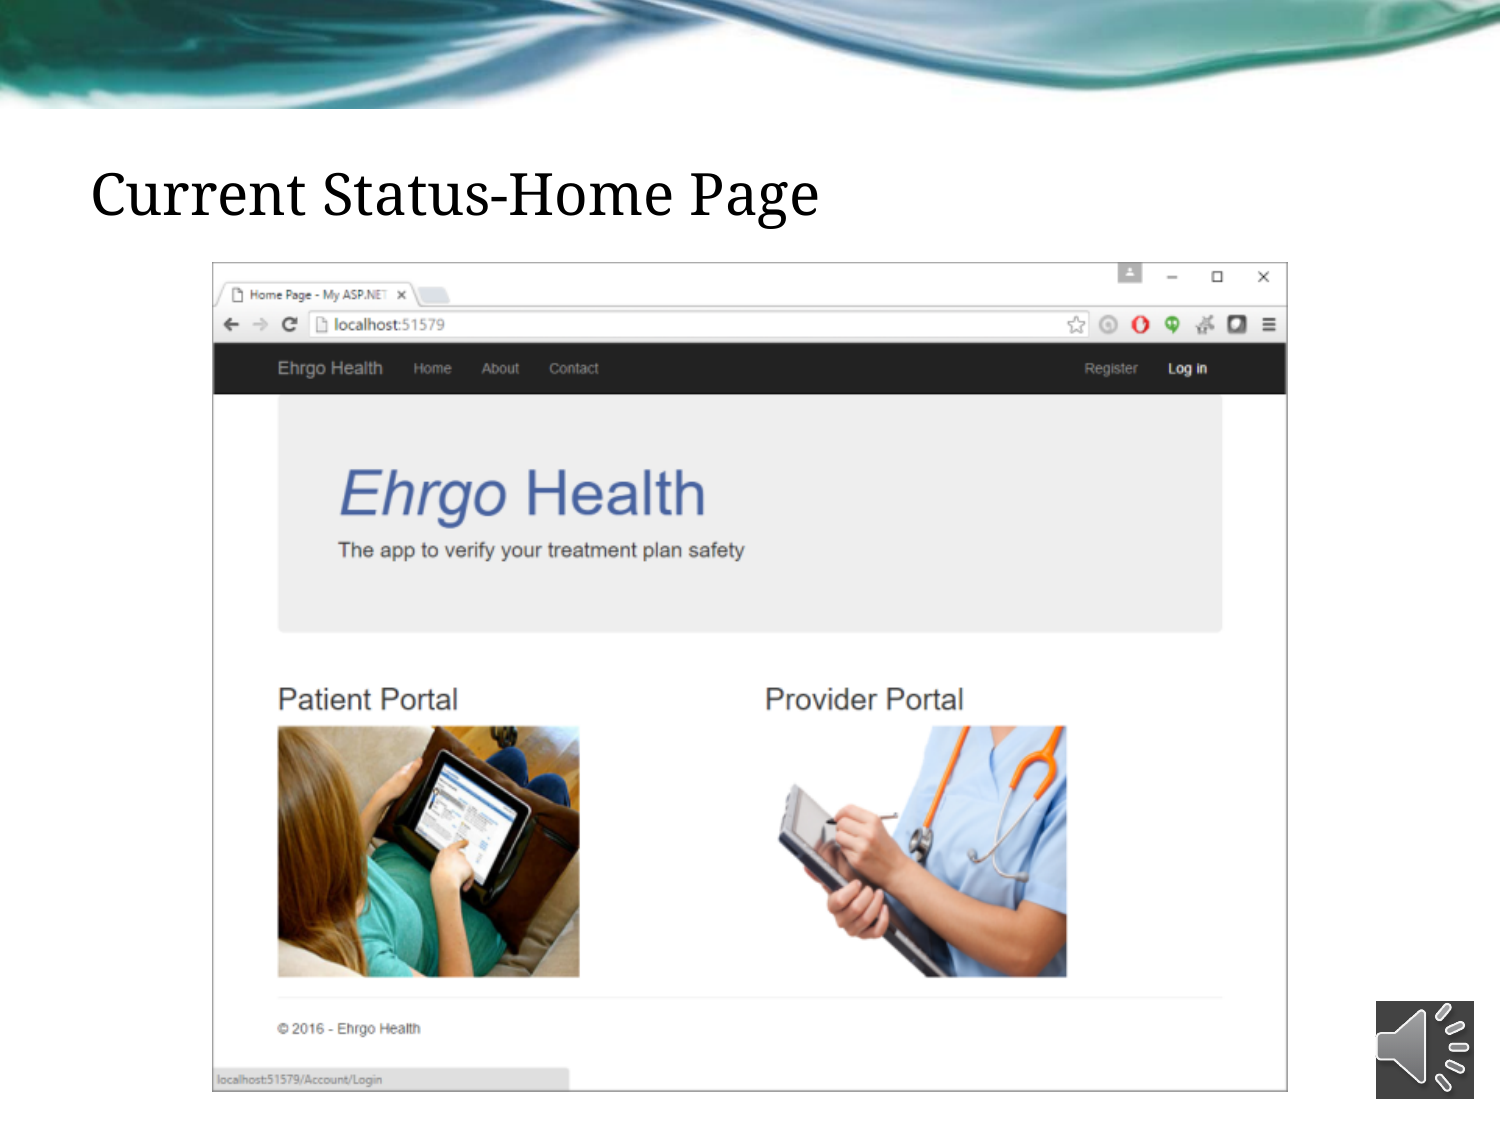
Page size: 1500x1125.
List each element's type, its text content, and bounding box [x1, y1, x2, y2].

picture [1374, 999, 1476, 1101]
picture [0, 0, 1500, 109]
picture [212, 262, 1288, 1092]
title Current Status-Home Page [75, 149, 1425, 300]
